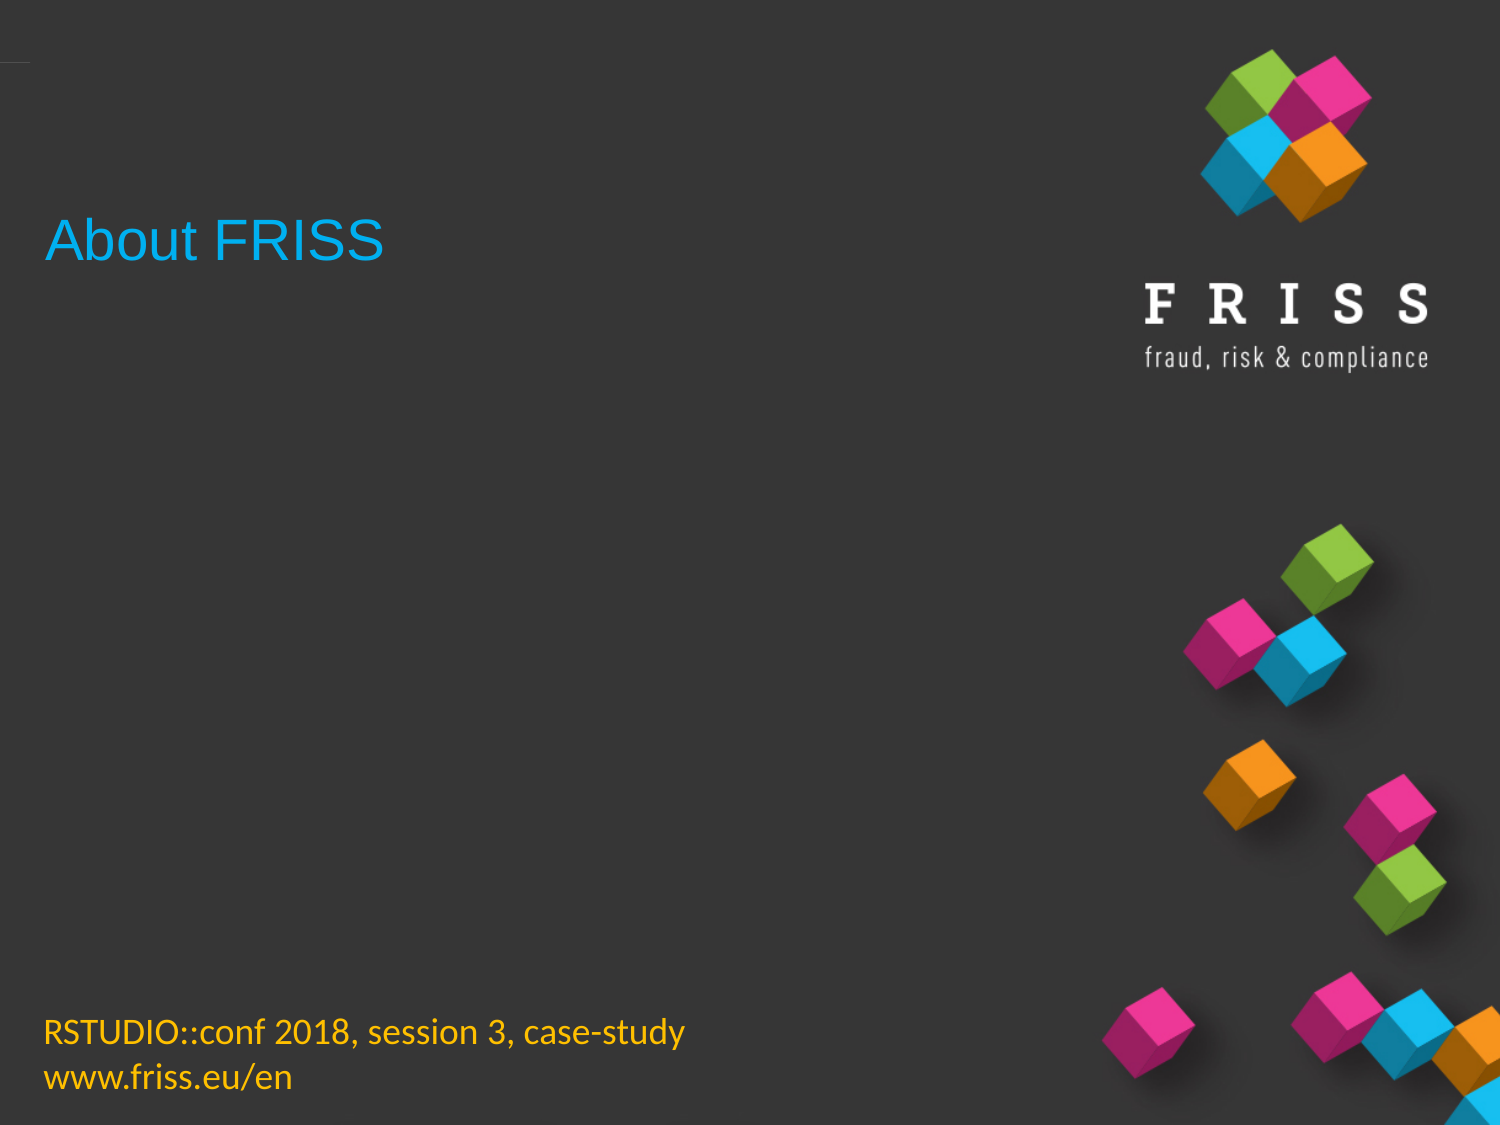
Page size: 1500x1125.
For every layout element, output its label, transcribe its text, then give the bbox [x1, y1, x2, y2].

picture [0, 0, 1500, 1125]
text_box RSTUDIO::conf 2018, session 3, case-study www.friss.eu/en [28, 999, 1058, 1105]
subtitle About FRISS [30, 194, 1106, 419]
